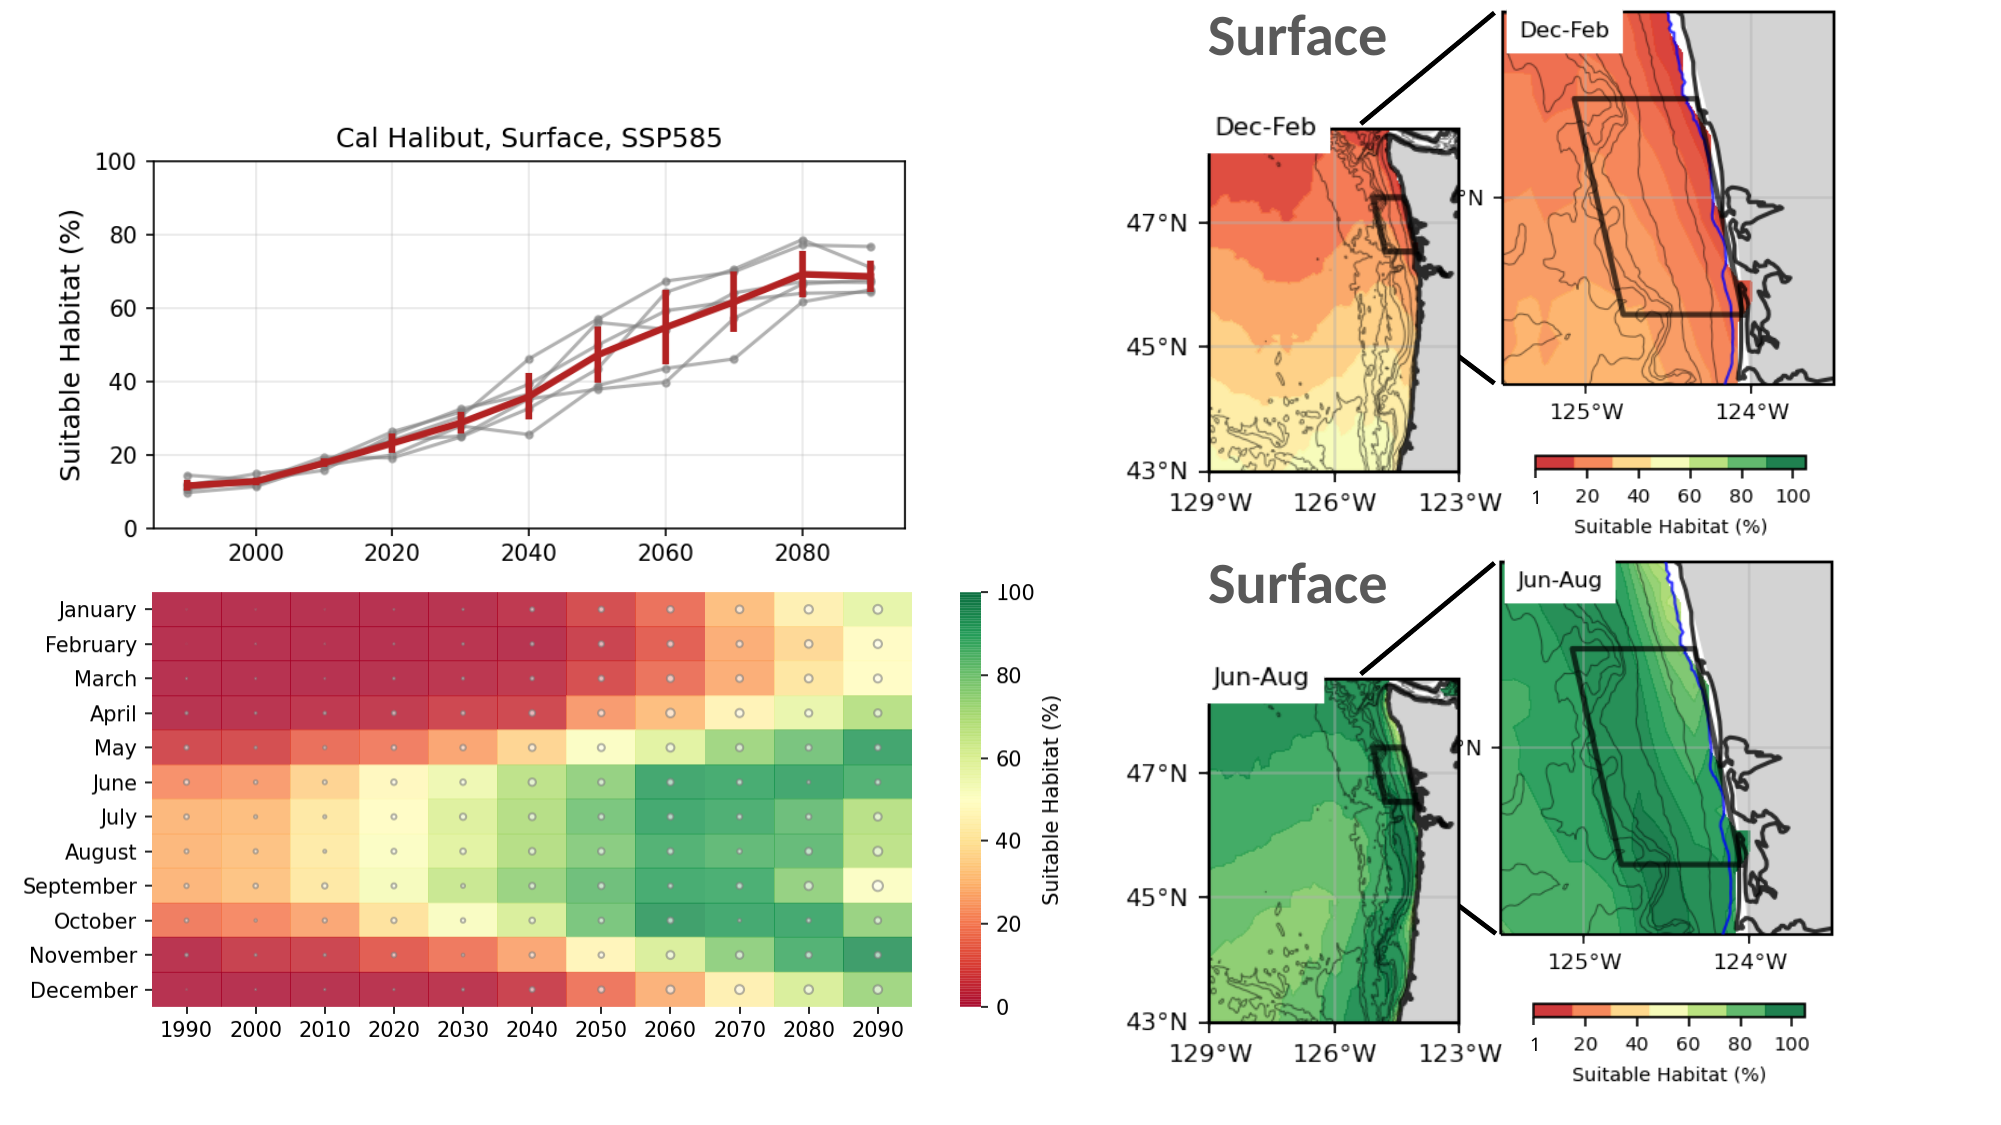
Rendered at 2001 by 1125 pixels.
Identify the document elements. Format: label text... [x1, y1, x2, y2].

text_box Surface [1193, 0, 1403, 75]
text_box Surface [1193, 537, 1403, 623]
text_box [1360, 562, 1495, 625]
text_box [1360, 12, 1495, 75]
picture [0, 0, 1913, 1092]
